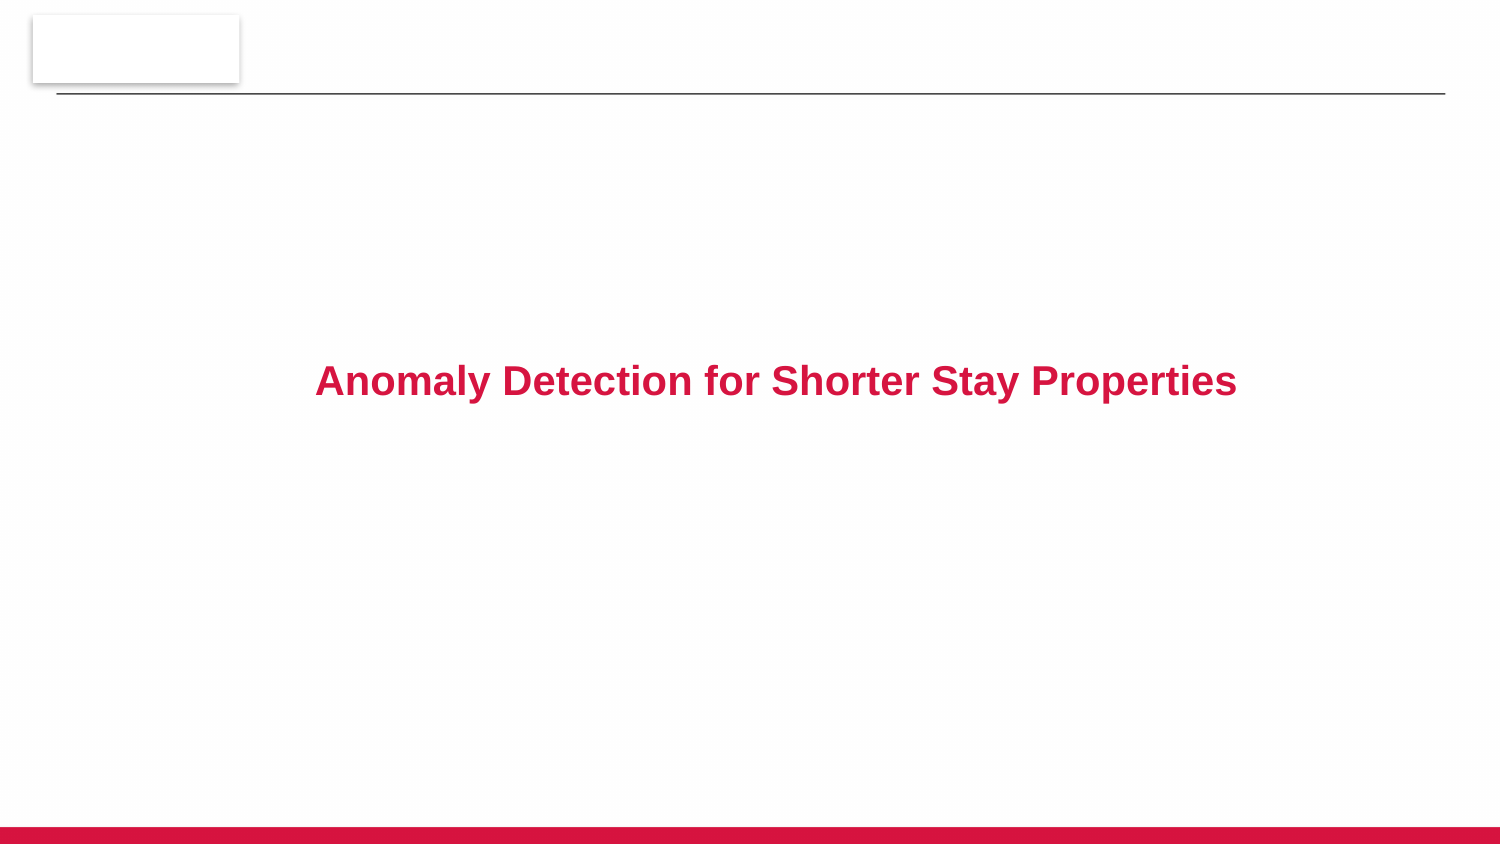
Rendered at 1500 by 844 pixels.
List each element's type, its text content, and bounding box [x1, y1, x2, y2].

picture [0, 0, 1500, 844]
text_box Anomaly Detection for Shorter Stay Properties [87, 350, 1477, 406]
